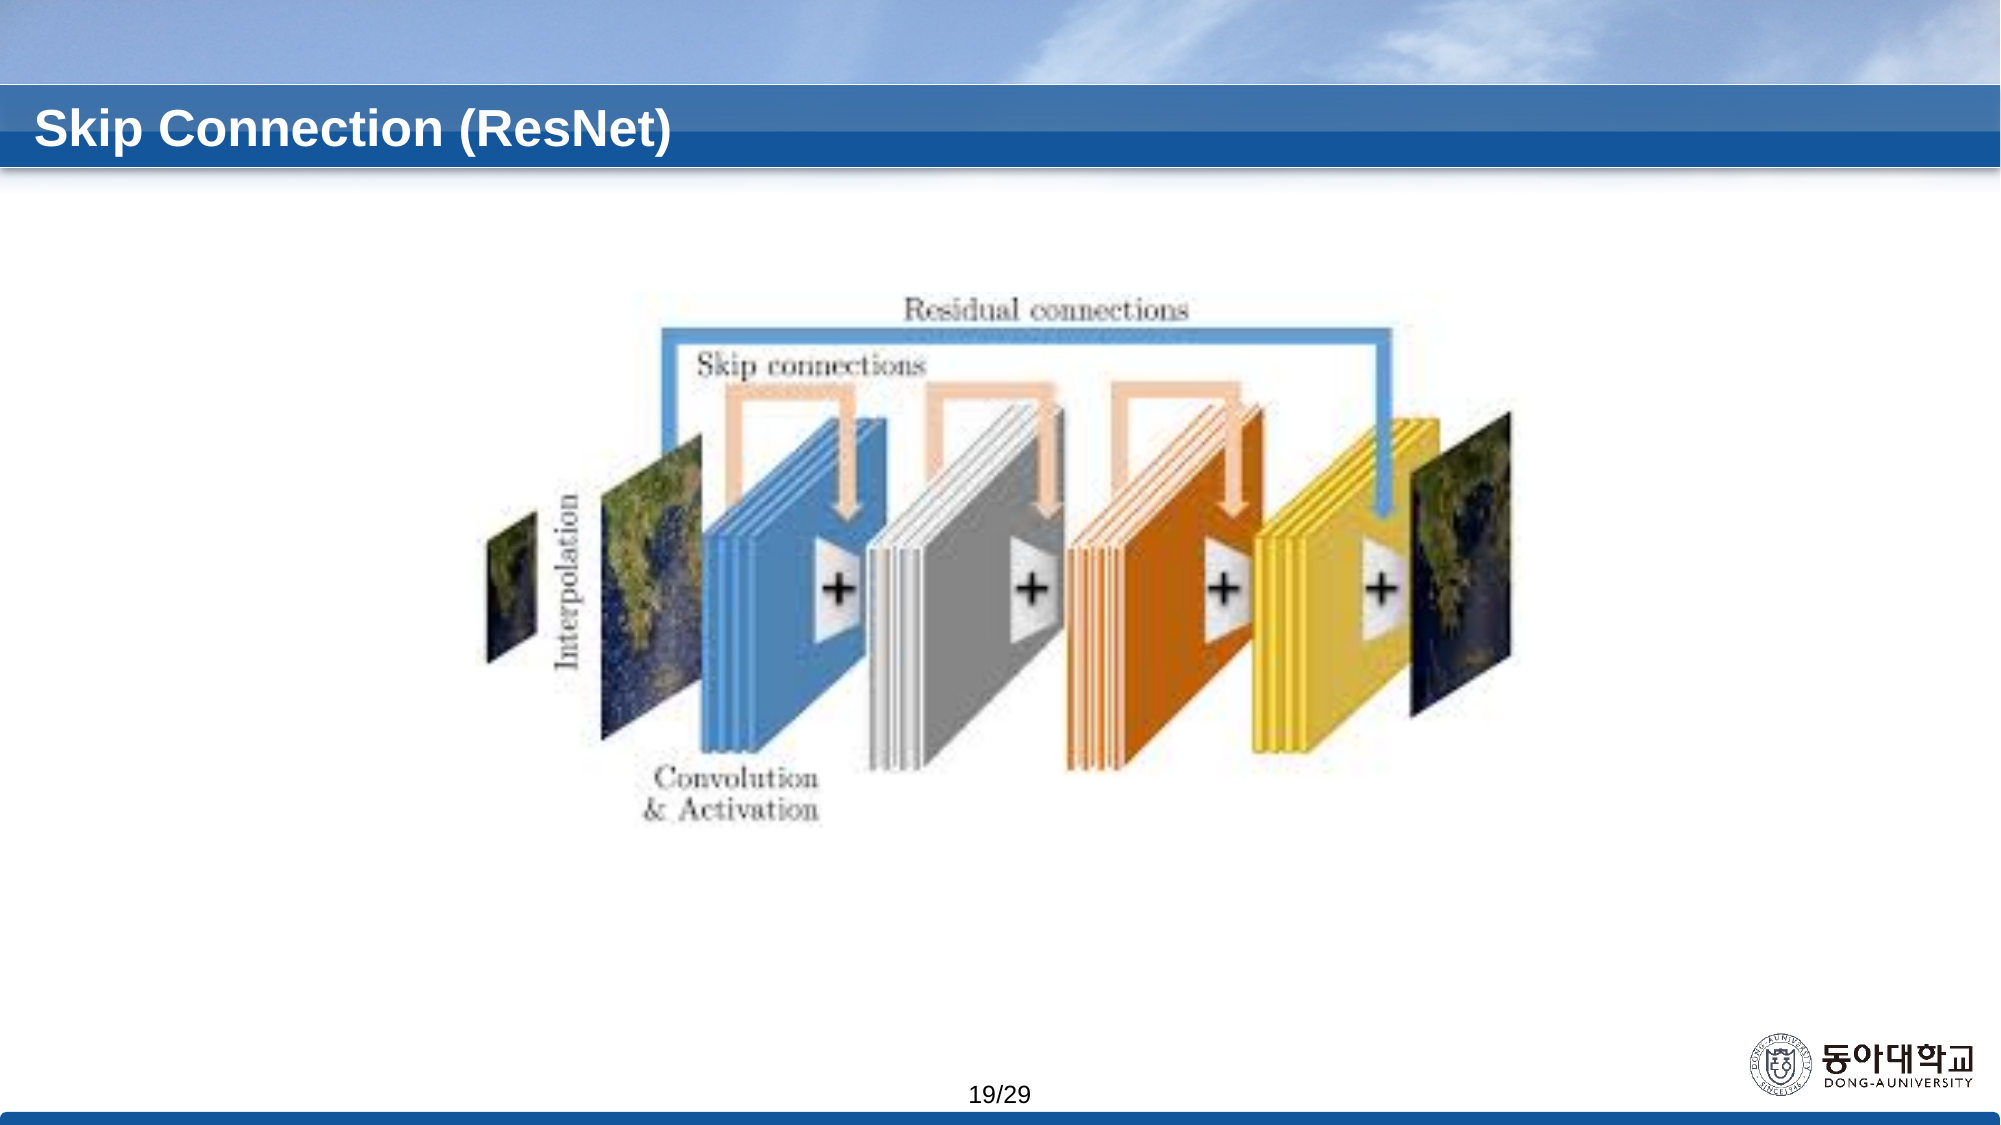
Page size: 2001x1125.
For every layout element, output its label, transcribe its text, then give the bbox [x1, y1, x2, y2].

picture [475, 292, 1525, 833]
picture [0, 85, 2000, 167]
picture [1742, 1024, 1983, 1110]
text_box Skip Connection (ResNet) [19, 87, 1870, 165]
